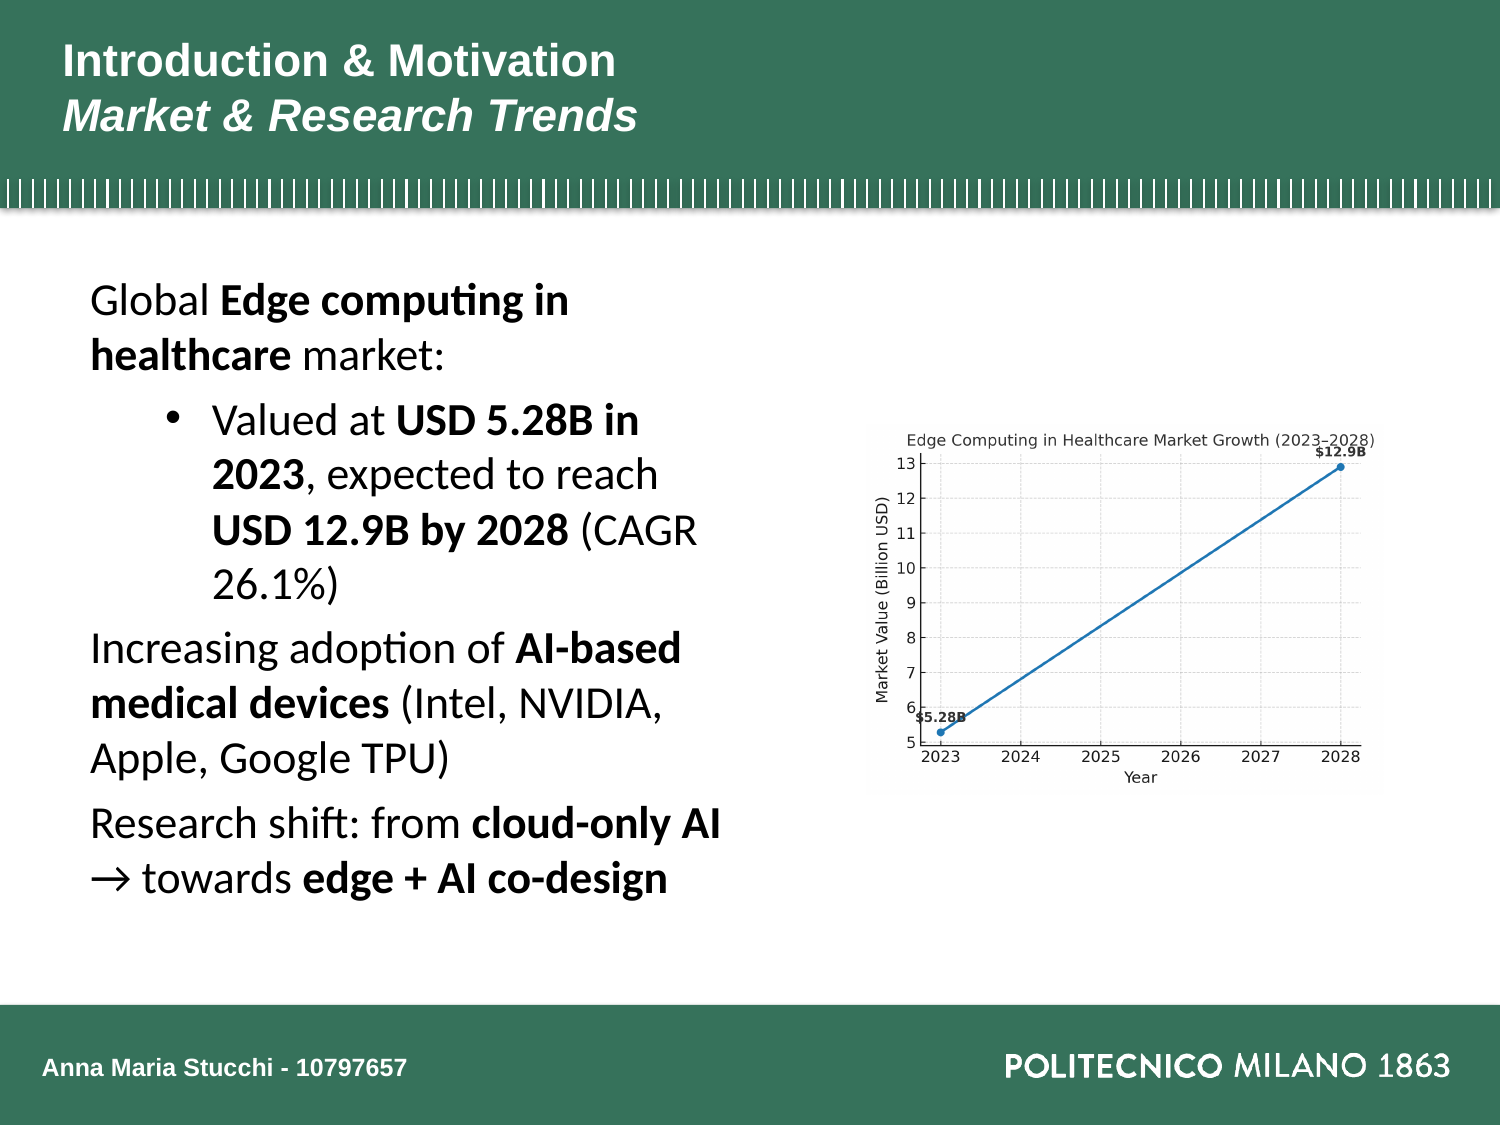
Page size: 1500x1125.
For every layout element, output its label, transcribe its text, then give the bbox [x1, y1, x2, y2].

picture [866, 424, 1384, 795]
title Introduction & Motivation Market & Research Trends [47, 22, 1455, 161]
picture [999, 1041, 1456, 1089]
list Global Edge computing in healthcare market: Valued at USD 5.28B in 2023, expected to reach USD 12.9B by 2028 (CAGR 26.1%) Increasing adoption of AI-based medical devices (Intel, NVIDIA, Apple, Google TPU) Research shift: from cloud-only AI → towards edge + AI co-design [75, 262, 750, 1005]
